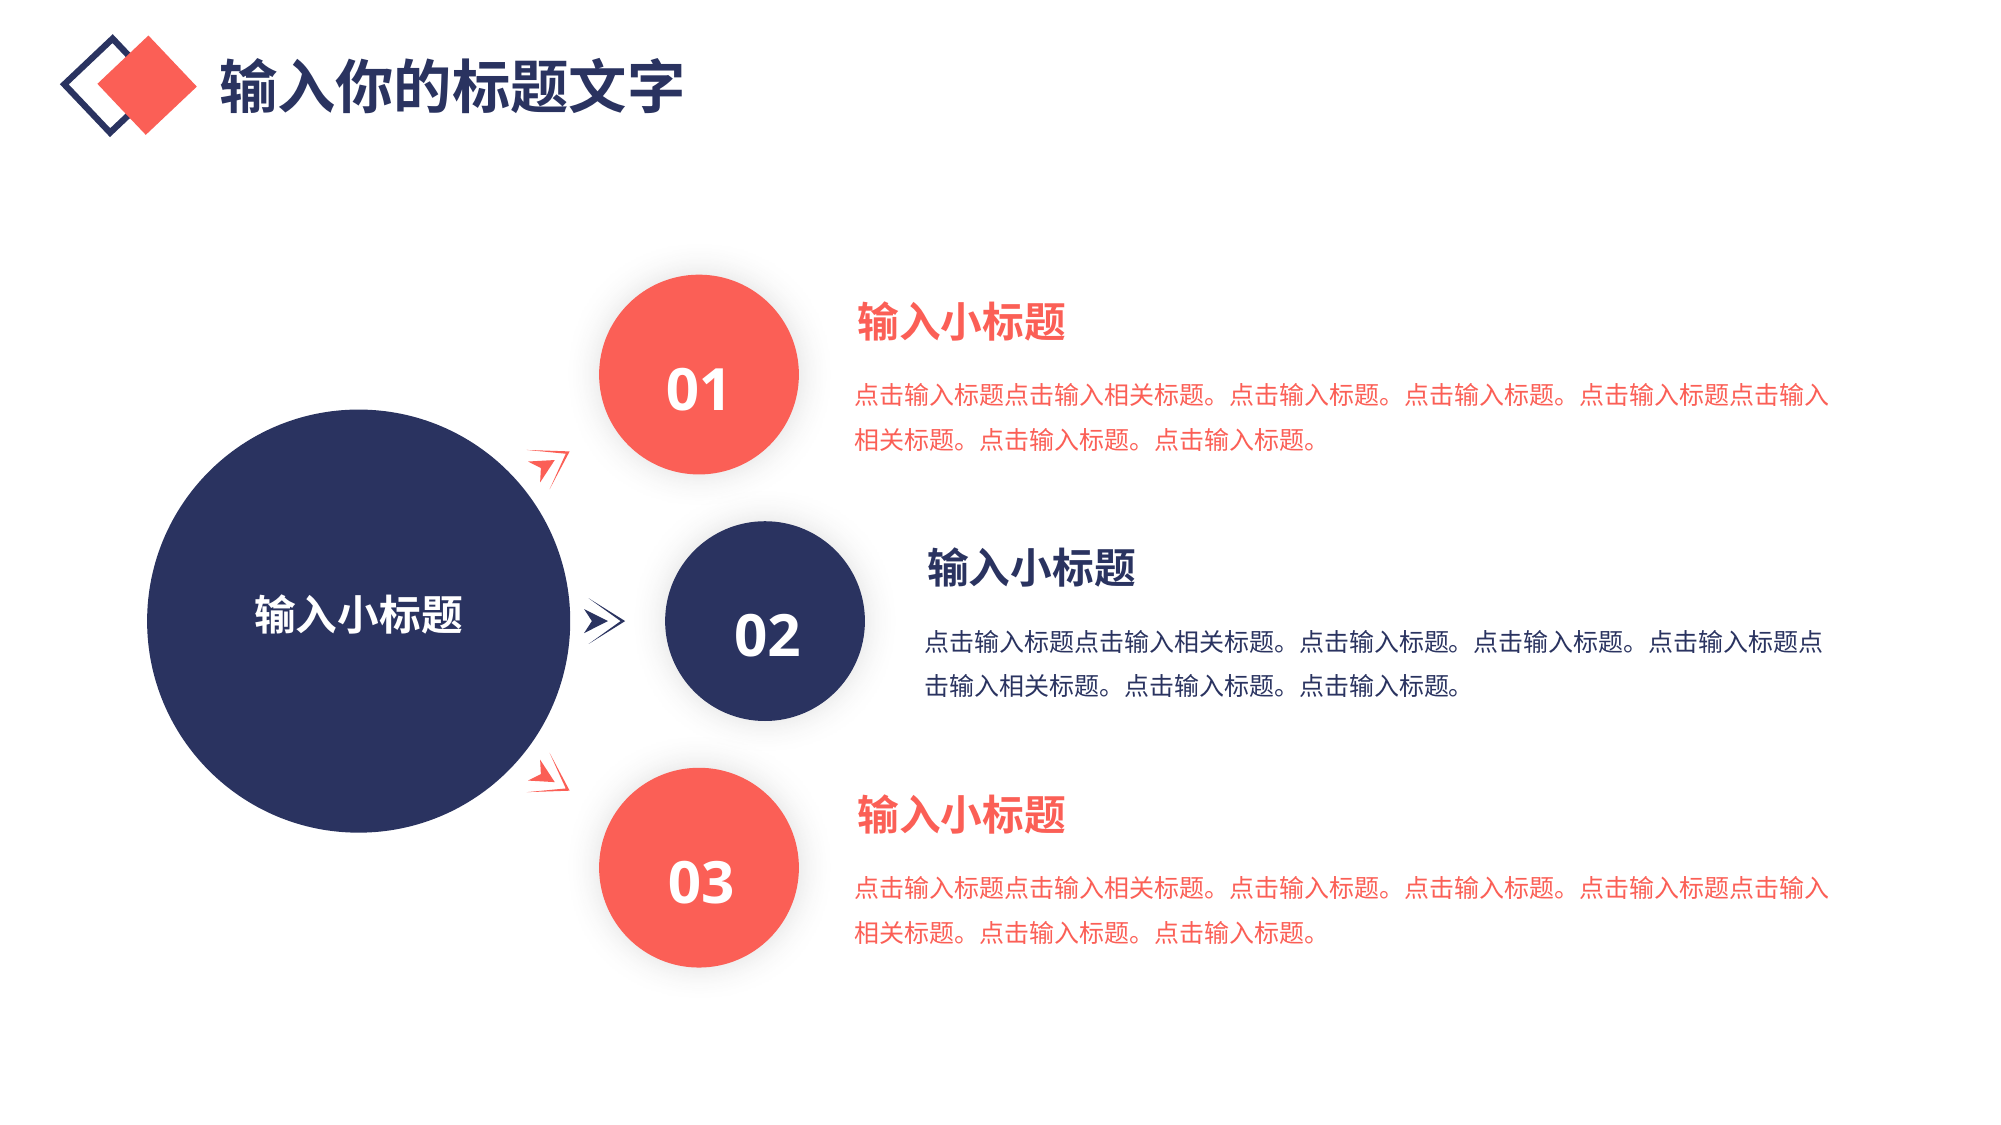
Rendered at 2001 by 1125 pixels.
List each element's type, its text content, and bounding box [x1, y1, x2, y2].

text_box [526, 449, 570, 490]
text_box 输入你的标题文字 [111, 42, 794, 128]
text_box [146, 408, 572, 834]
text_box [62, 37, 118, 135]
text_box 02 [689, 569, 845, 676]
text_box [598, 766, 800, 969]
text_box [588, 598, 626, 644]
text_box 输入小标题 [842, 288, 1255, 354]
text_box [584, 609, 608, 634]
text_box 01 [621, 323, 777, 429]
text_box [598, 273, 800, 476]
text_box 点击输入标题点击输入相关标题。点击输入标题。点击输入标题。点击输入标题点击输入相关标题。点击输入标题。点击输入标题。 [924, 611, 1833, 701]
text_box 03 [623, 816, 779, 923]
text_box 点击输入标题点击输入相关标题。点击输入标题。点击输入标题。点击输入标题点击输入相关标题。点击输入标题。点击输入标题。 [854, 857, 1833, 948]
text_box 输入小标题 [221, 566, 496, 647]
text_box 点击输入标题点击输入相关标题。点击输入标题。点击输入标题。点击输入标题点击输入相关标题。点击输入标题。点击输入标题。 [854, 364, 1833, 455]
text_box [664, 520, 866, 723]
text_box 输入小标题 [842, 781, 1255, 847]
text_box 输入小标题 [912, 534, 1325, 600]
text_box [526, 752, 570, 793]
